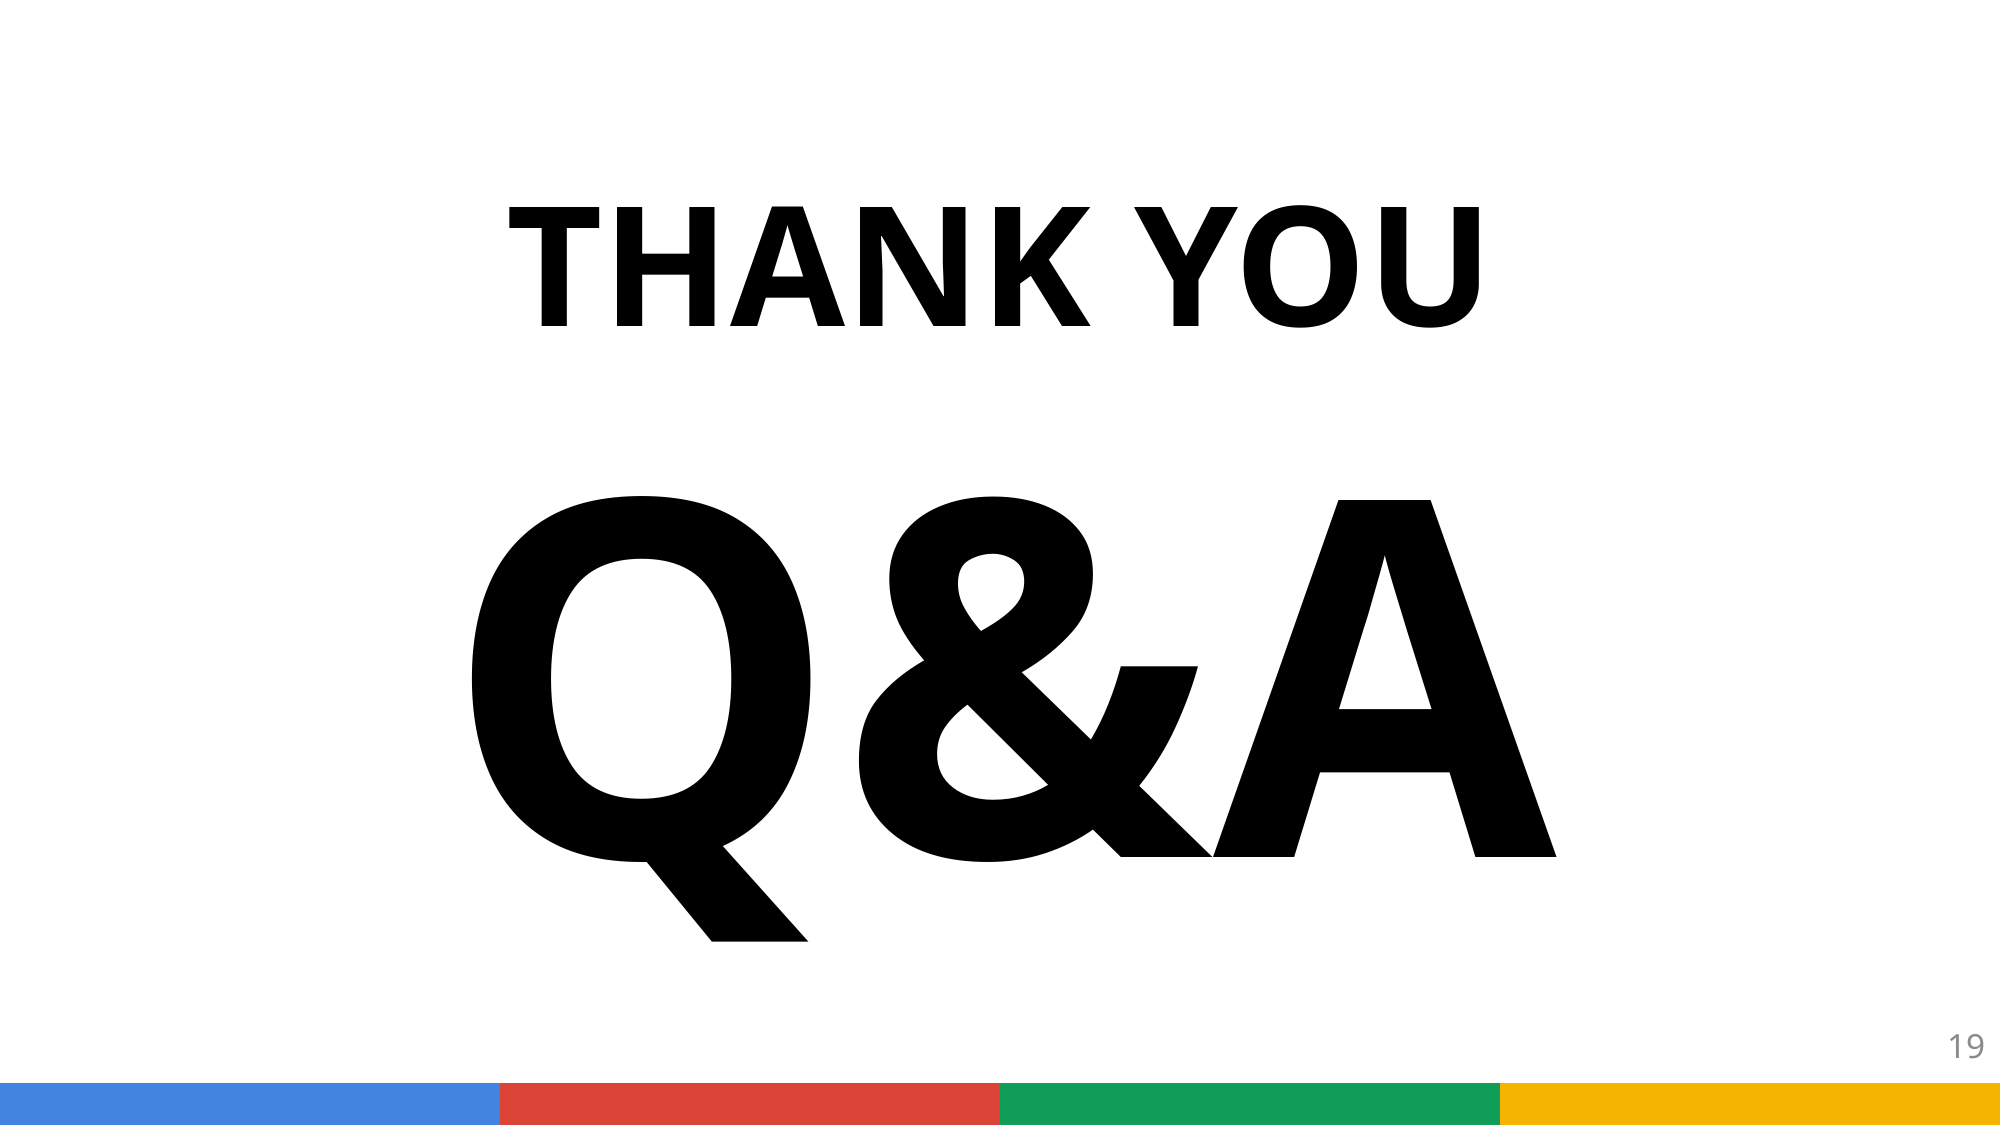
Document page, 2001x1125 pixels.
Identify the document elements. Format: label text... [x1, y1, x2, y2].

slide_number 19 [1550, 1018, 2000, 1079]
text_box THANK YOU Q&A [428, 152, 1572, 965]
